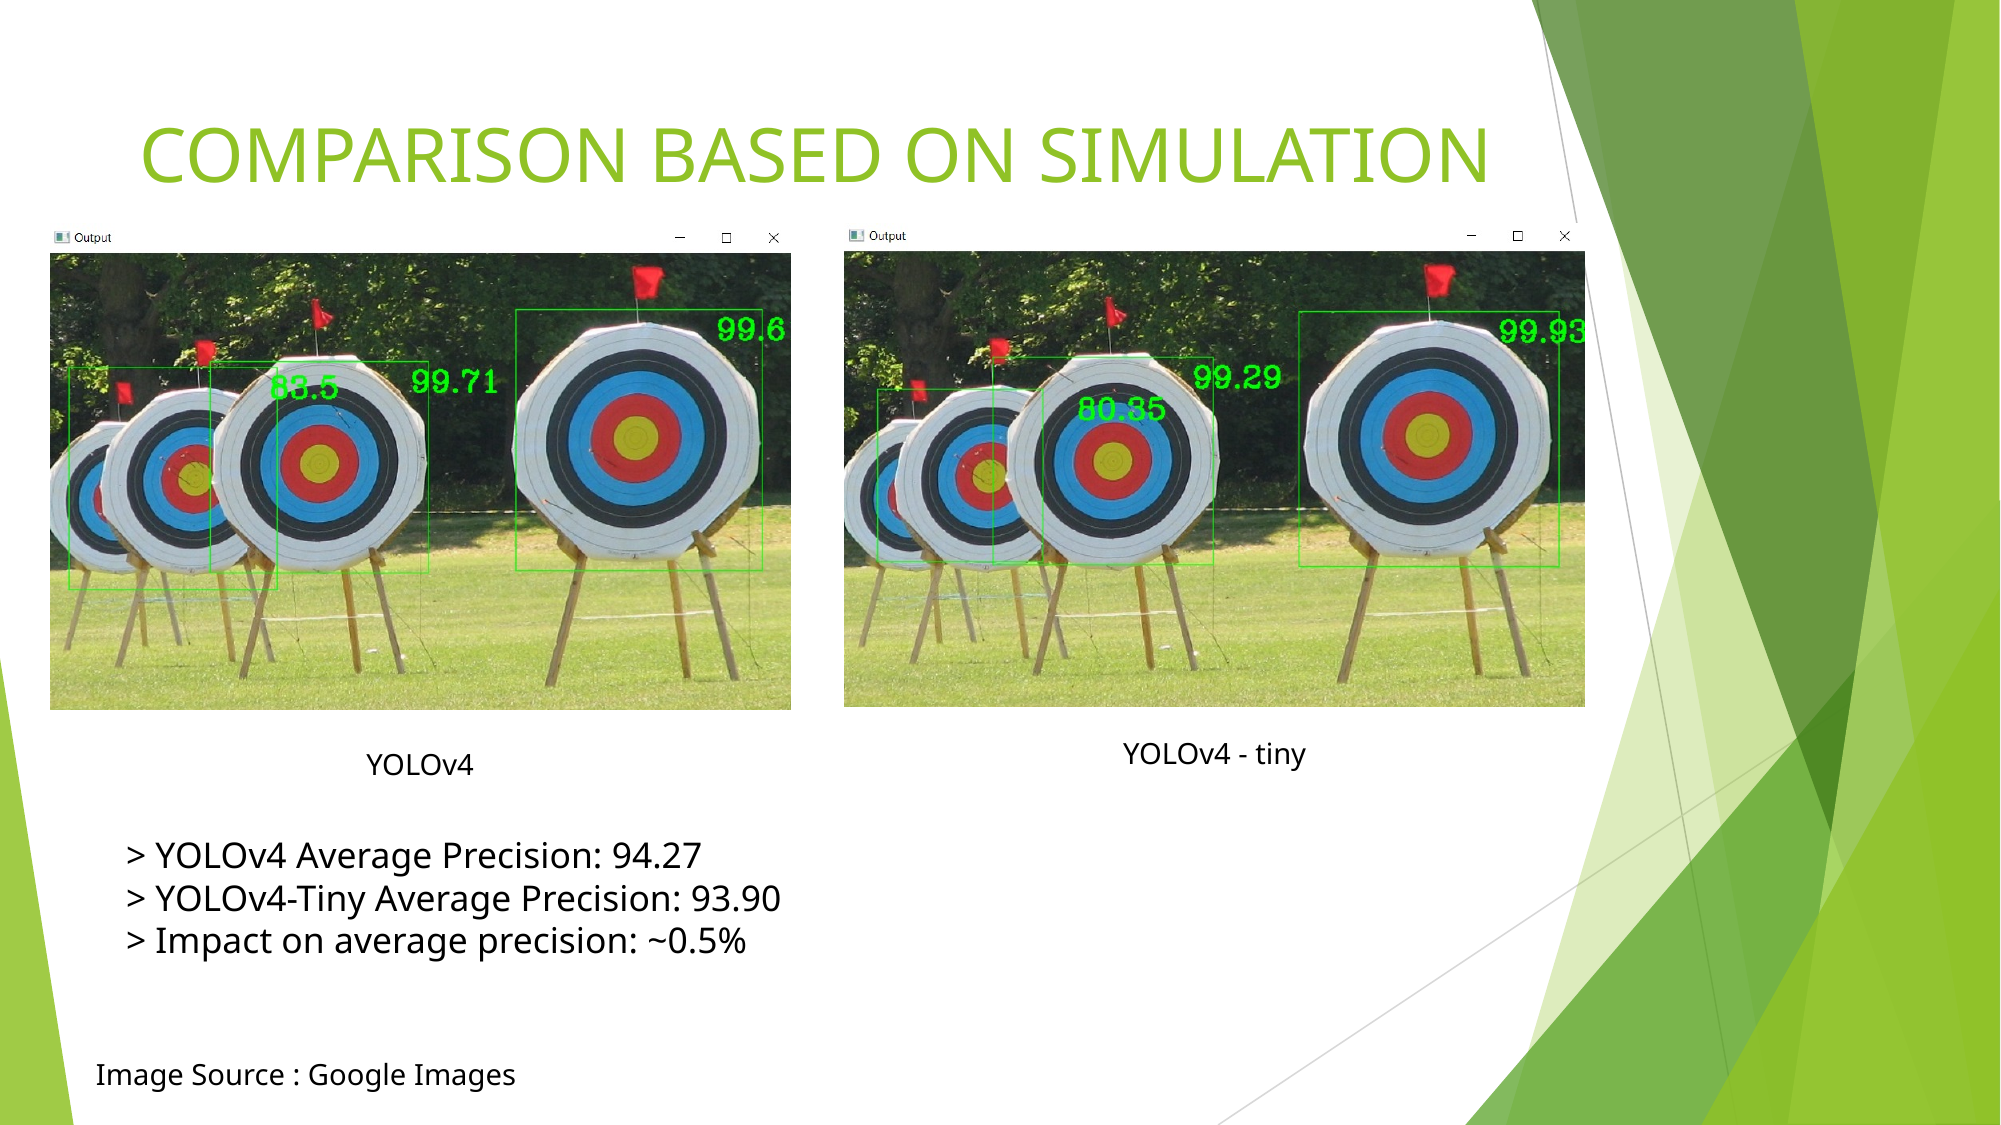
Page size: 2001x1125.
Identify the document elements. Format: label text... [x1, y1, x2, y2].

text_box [844, 223, 1586, 786]
title COMPARISON BASED ON SIMULATION [111, 99, 1522, 317]
text_box Image Source : Google Images [80, 1041, 871, 1107]
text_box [49, 222, 791, 798]
text_box > YOLOv4 Average Precision: 94.27 > YOLOv4-Tiny Average Precision: 93.90 > Impact on average precision: ~0.5% [111, 818, 1522, 976]
